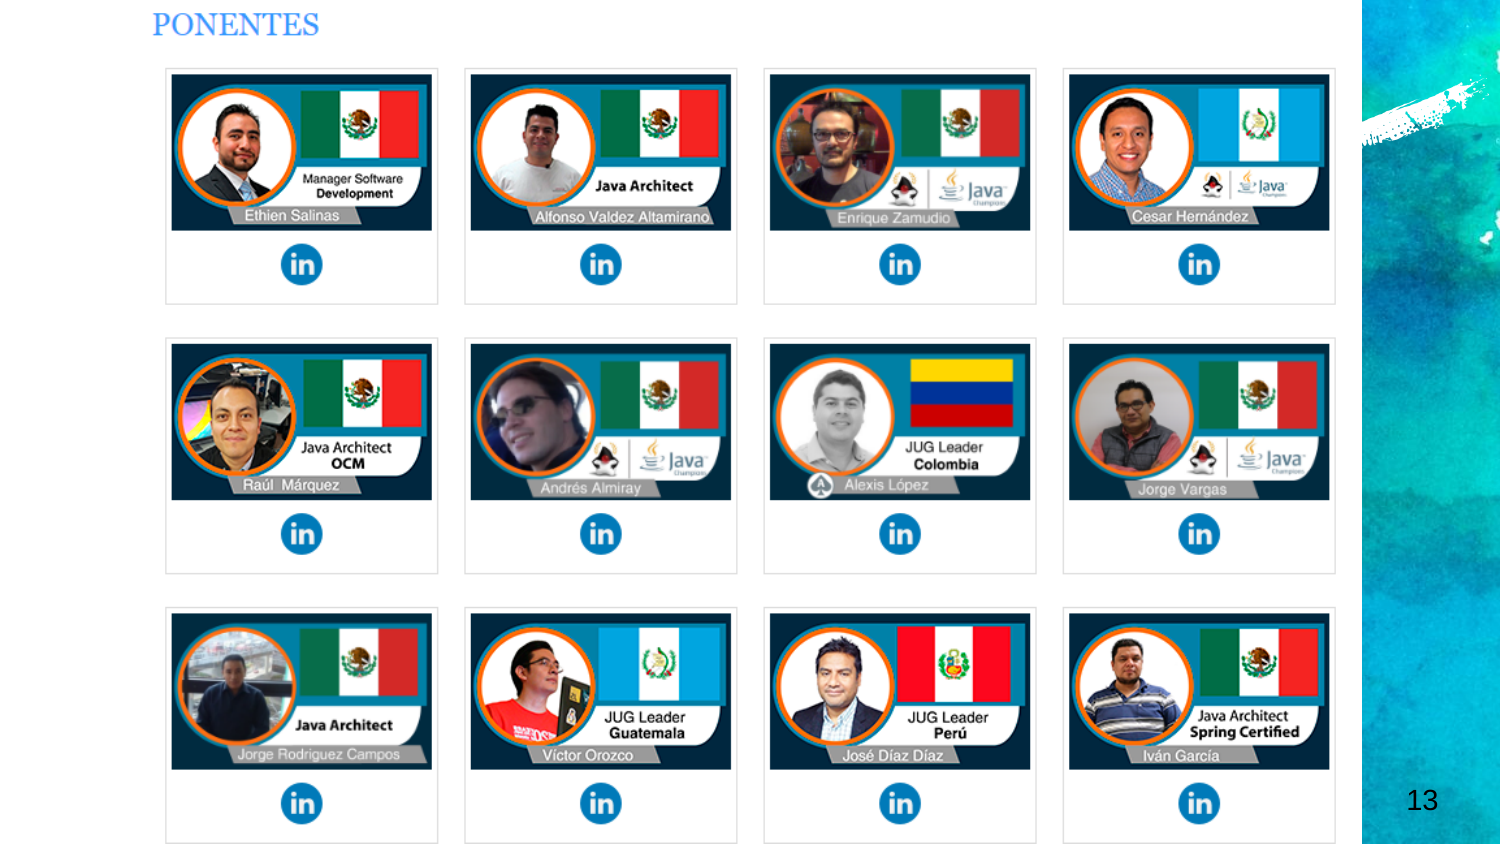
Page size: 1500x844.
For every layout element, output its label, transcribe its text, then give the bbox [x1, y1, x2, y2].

picture [0, 0, 1500, 844]
slide_number 13 [1391, 766, 1482, 832]
